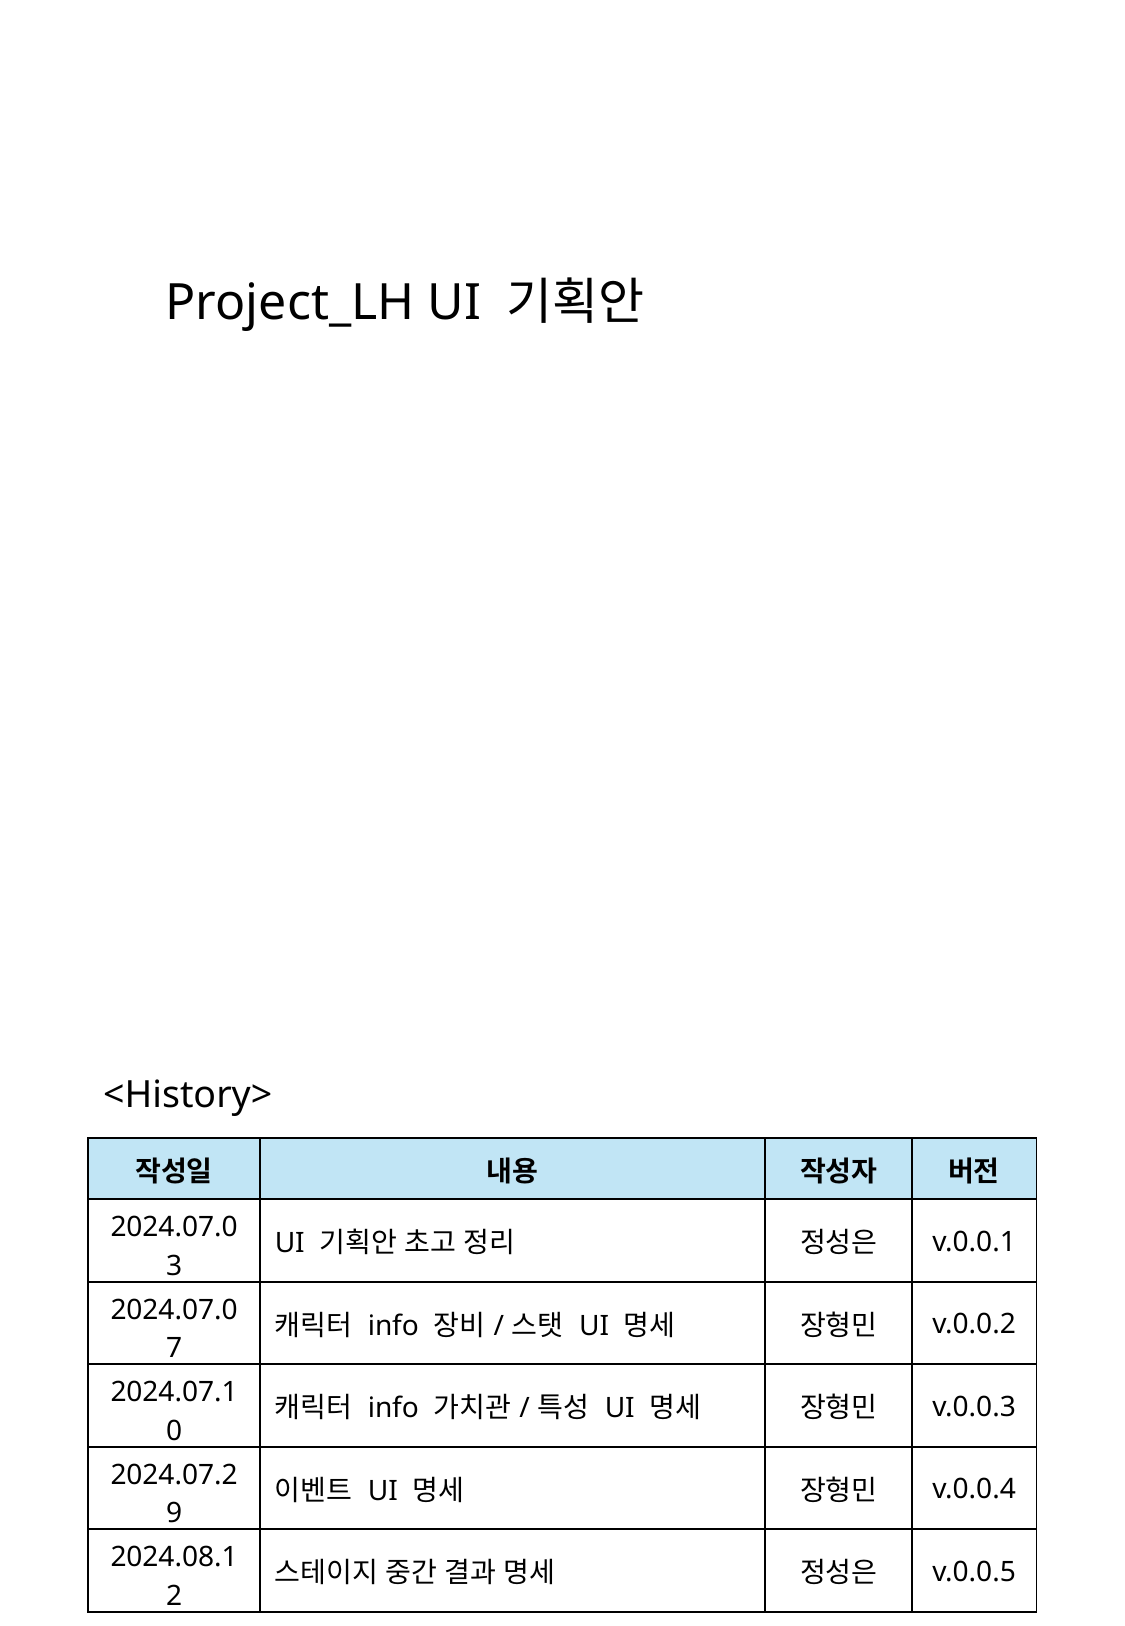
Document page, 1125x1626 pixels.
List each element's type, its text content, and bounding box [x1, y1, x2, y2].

text_box Project_LH UI 기획안 [150, 262, 975, 337]
table_cell UI 기획안 초고 정리 [261, 1200, 764, 1281]
table_cell 정성은 [766, 1530, 911, 1611]
table_cell 2024.07.29 [89, 1448, 259, 1528]
table_cell v.0.0.5 [913, 1530, 1036, 1611]
text_box <History> [88, 1062, 293, 1123]
table_header 작성일 [89, 1139, 259, 1198]
table_cell 정성은 [766, 1200, 911, 1281]
table_cell v.0.0.1 [913, 1200, 1036, 1281]
table_cell 캐릭터 info 장비/스탯 UI 명세 [261, 1283, 764, 1363]
table_cell v.0.0.4 [913, 1448, 1036, 1528]
table_cell 2024.08.12 [89, 1530, 259, 1611]
table_cell 캐릭터 info 가치관/특성 UI 명세 [261, 1365, 764, 1446]
table_cell 2024.07.03 [89, 1200, 259, 1281]
table_cell 장형민 [766, 1448, 911, 1528]
table_cell 스테이지 중간 결과 명세 [261, 1530, 764, 1611]
table_cell 2024.07.10 [89, 1365, 259, 1446]
table_cell 이벤트 UI 명세 [261, 1448, 764, 1528]
table_header 버전 [913, 1139, 1036, 1198]
table_header 내용 [261, 1139, 764, 1198]
table_cell 장형민 [766, 1283, 911, 1363]
table_cell v.0.0.3 [913, 1365, 1036, 1446]
table_header 작성자 [766, 1139, 911, 1198]
table_cell v.0.0.2 [913, 1283, 1036, 1363]
table_cell 2024.07.07 [89, 1283, 259, 1363]
table_cell 장형민 [766, 1365, 911, 1446]
